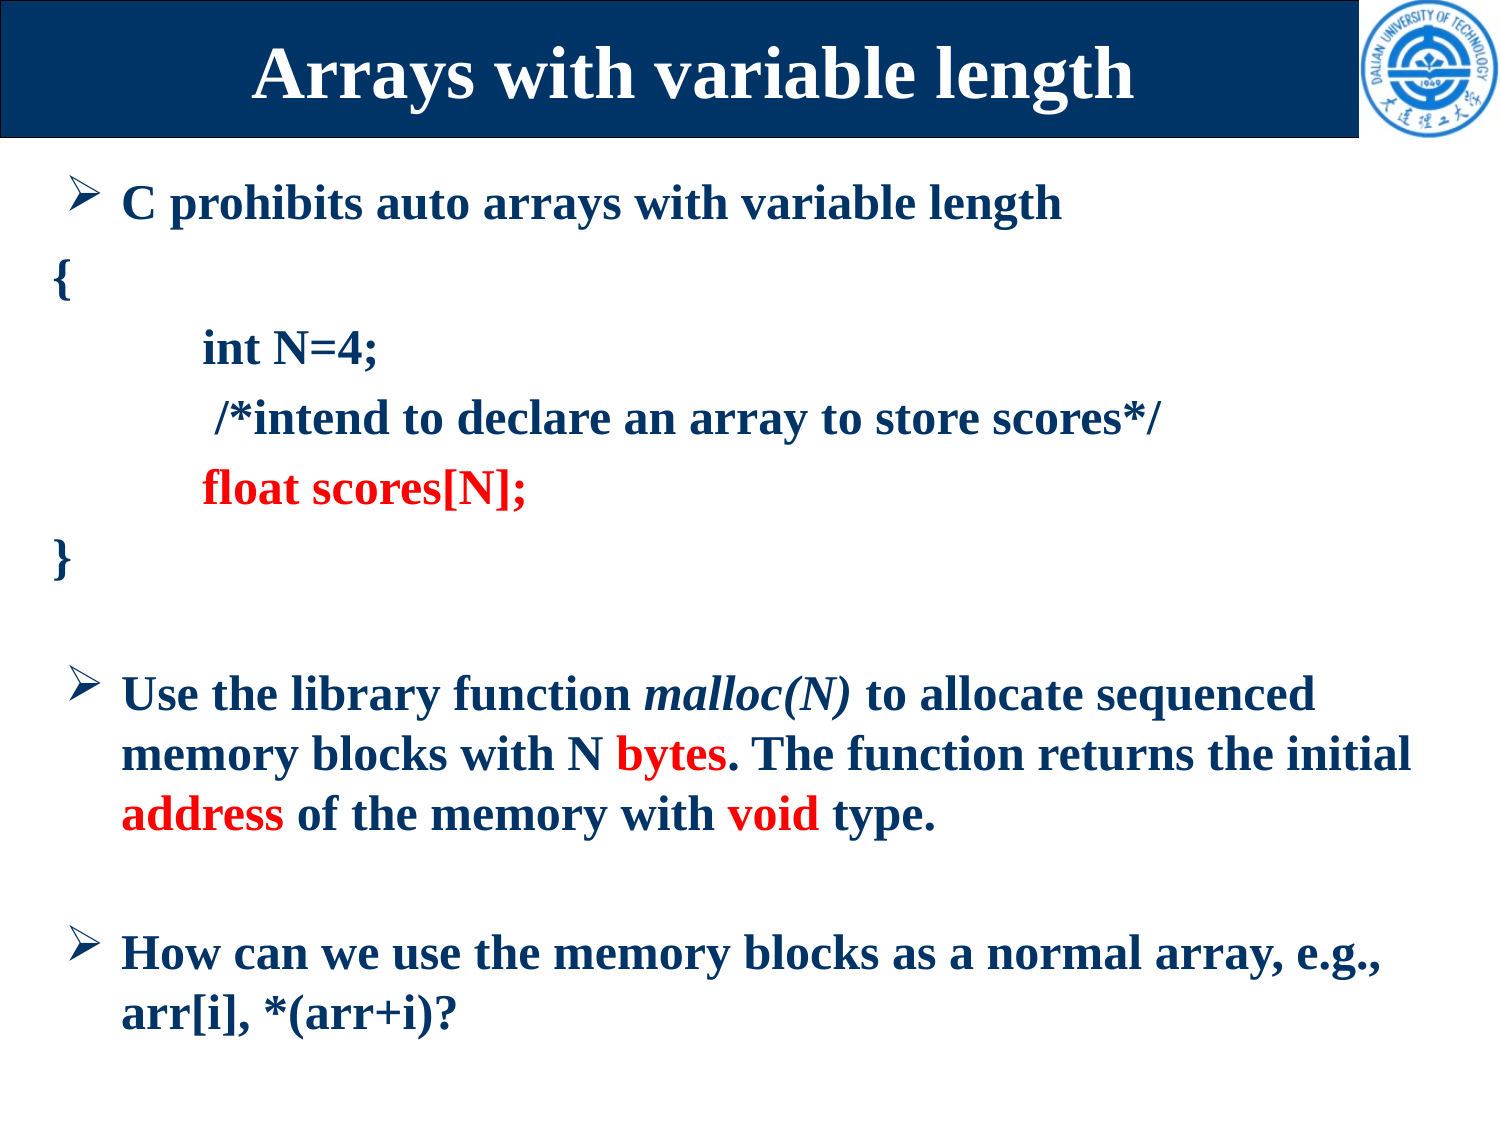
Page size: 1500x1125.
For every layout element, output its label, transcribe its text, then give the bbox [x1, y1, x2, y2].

list C prohibits auto arrays with variable length Use the library function malloc(N) to allocate sequenced memory blocks with N bytes. The function returns the initial address of the memory with void type. How can we use the memory blocks as a normal array, e.g., arr[i], *(arr+i)? [50, 162, 1463, 1088]
text_box { int N=4; /*intend to declare an array to store scores*/ float scores[N]; } [37, 237, 1450, 593]
title Arrays with variable length [37, 12, 1350, 125]
picture [1359, 0, 1500, 138]
